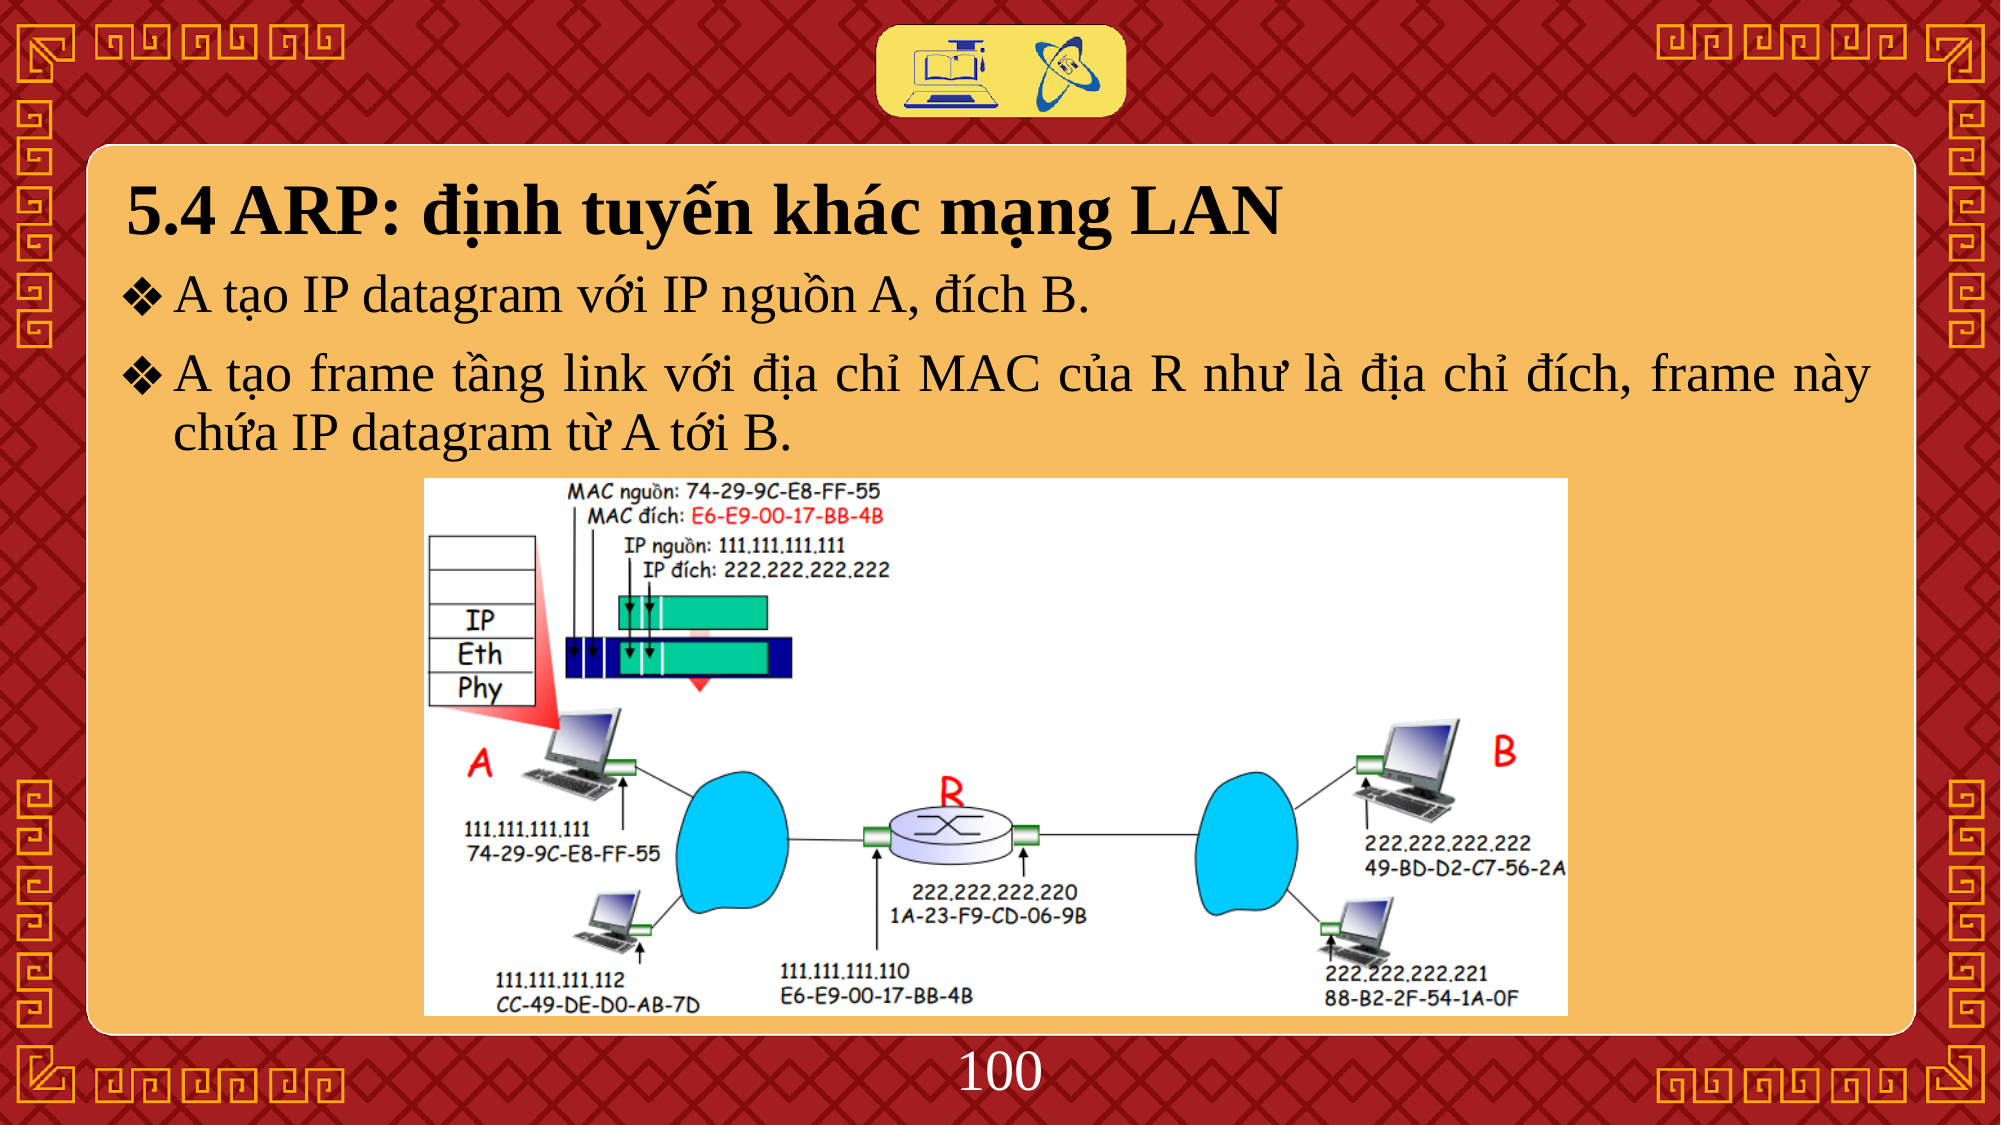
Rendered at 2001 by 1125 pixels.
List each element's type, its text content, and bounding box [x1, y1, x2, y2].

title 5.4 ARP: định tuyến khác mạng LAN [110, 164, 1897, 258]
list A tạo IP datagram với IP nguồn A, đích B. A tạo frame tầng link với địa chỉ MAC của R như là địa chỉ đích, frame này chứa IP datagram từ A tới B. [103, 257, 1889, 605]
picture [0, 0, 2001, 1125]
slide_number ‹#› [774, 1037, 1225, 1098]
